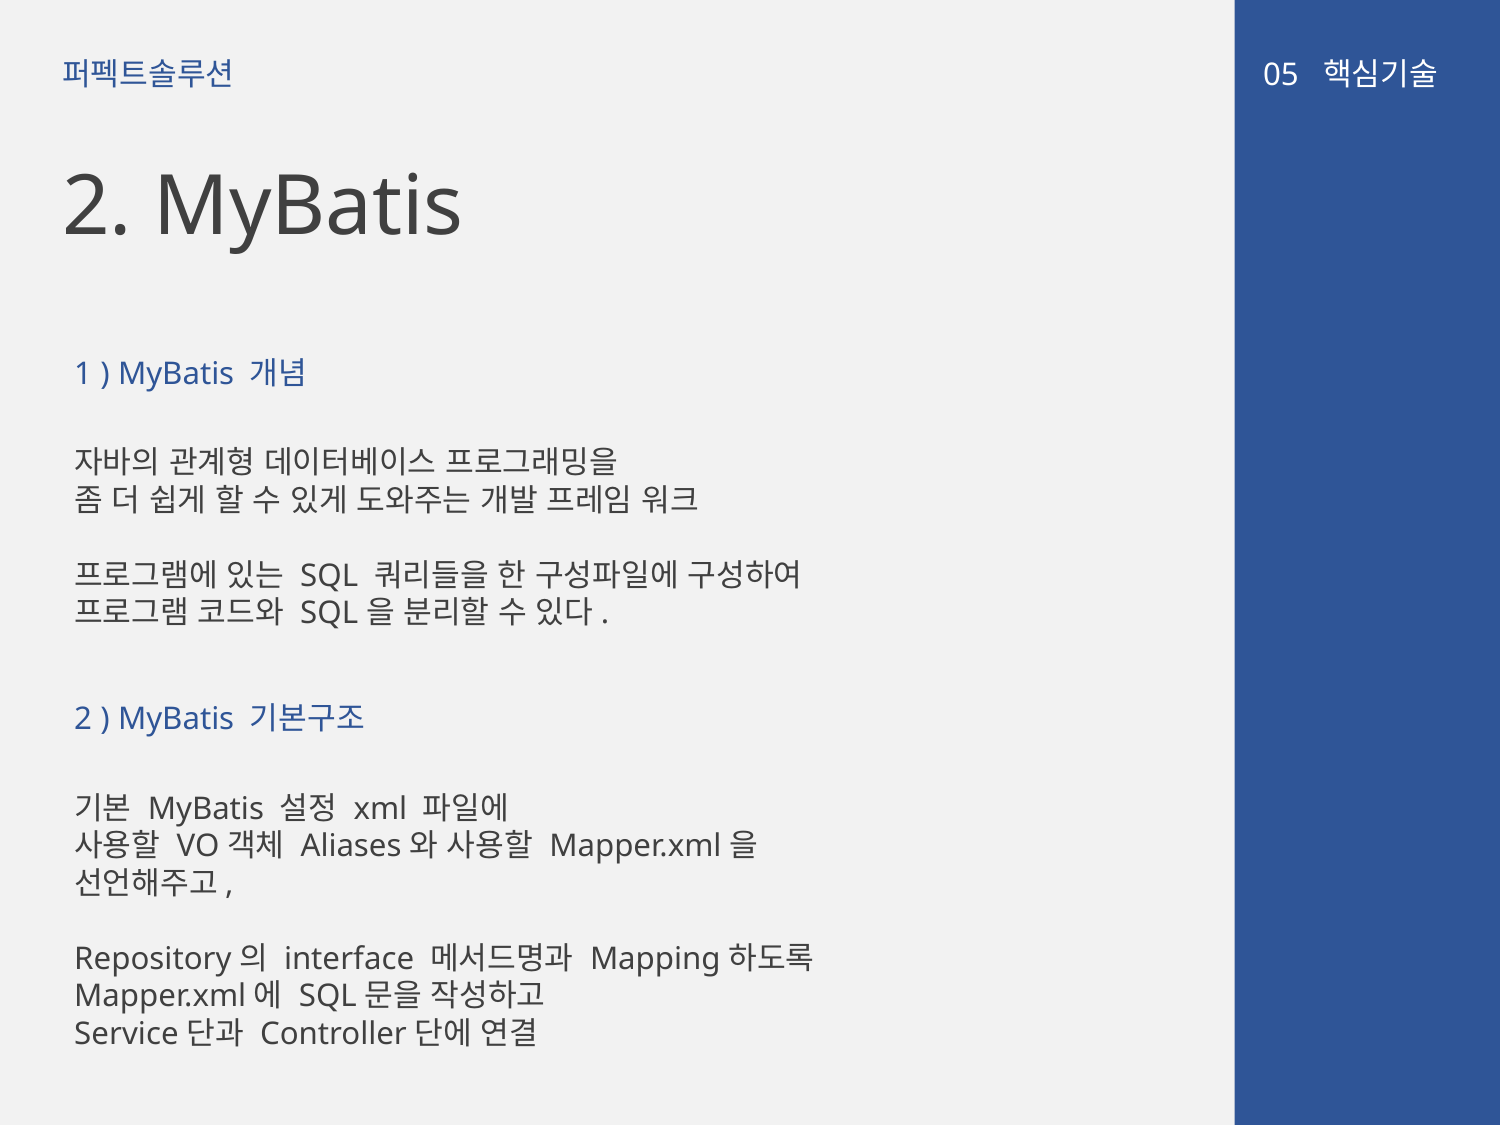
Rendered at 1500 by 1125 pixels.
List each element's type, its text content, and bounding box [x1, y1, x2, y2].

text_box [1234, 0, 1500, 1125]
text_box 2. MyBatis [47, 136, 766, 266]
text_box 자바의 관계형 데이터베이스 프로그래밍을 좀 더 쉽게 할 수 있게 도와주는 개발 프레임 워크 프로그램에 있는 SQL 쿼리들을 한 구성파일에 구성하여 프로그램 코드와 SQL을 분리할 수 있다. [59, 435, 1193, 637]
text_box 퍼펙트솔루션 [47, 47, 488, 100]
text_box 05 핵심기술 [1012, 47, 1453, 100]
text_box 1 ) MyBatis 개념 [59, 345, 604, 398]
text_box 2 ) MyBatis 기본구조 [59, 691, 604, 744]
text_box [0, 0, 1234, 1125]
text_box 기본 MyBatis 설정 xml 파일에 사용할 VO객체 Aliases와 사용할 Mapper.xml을 선언해주고, Repository의 interface 메서드명과 Mapping하도록 Mapper.xml에 SQL문을 작성하고 Service단과 Controller단에 연결 [59, 780, 919, 1058]
